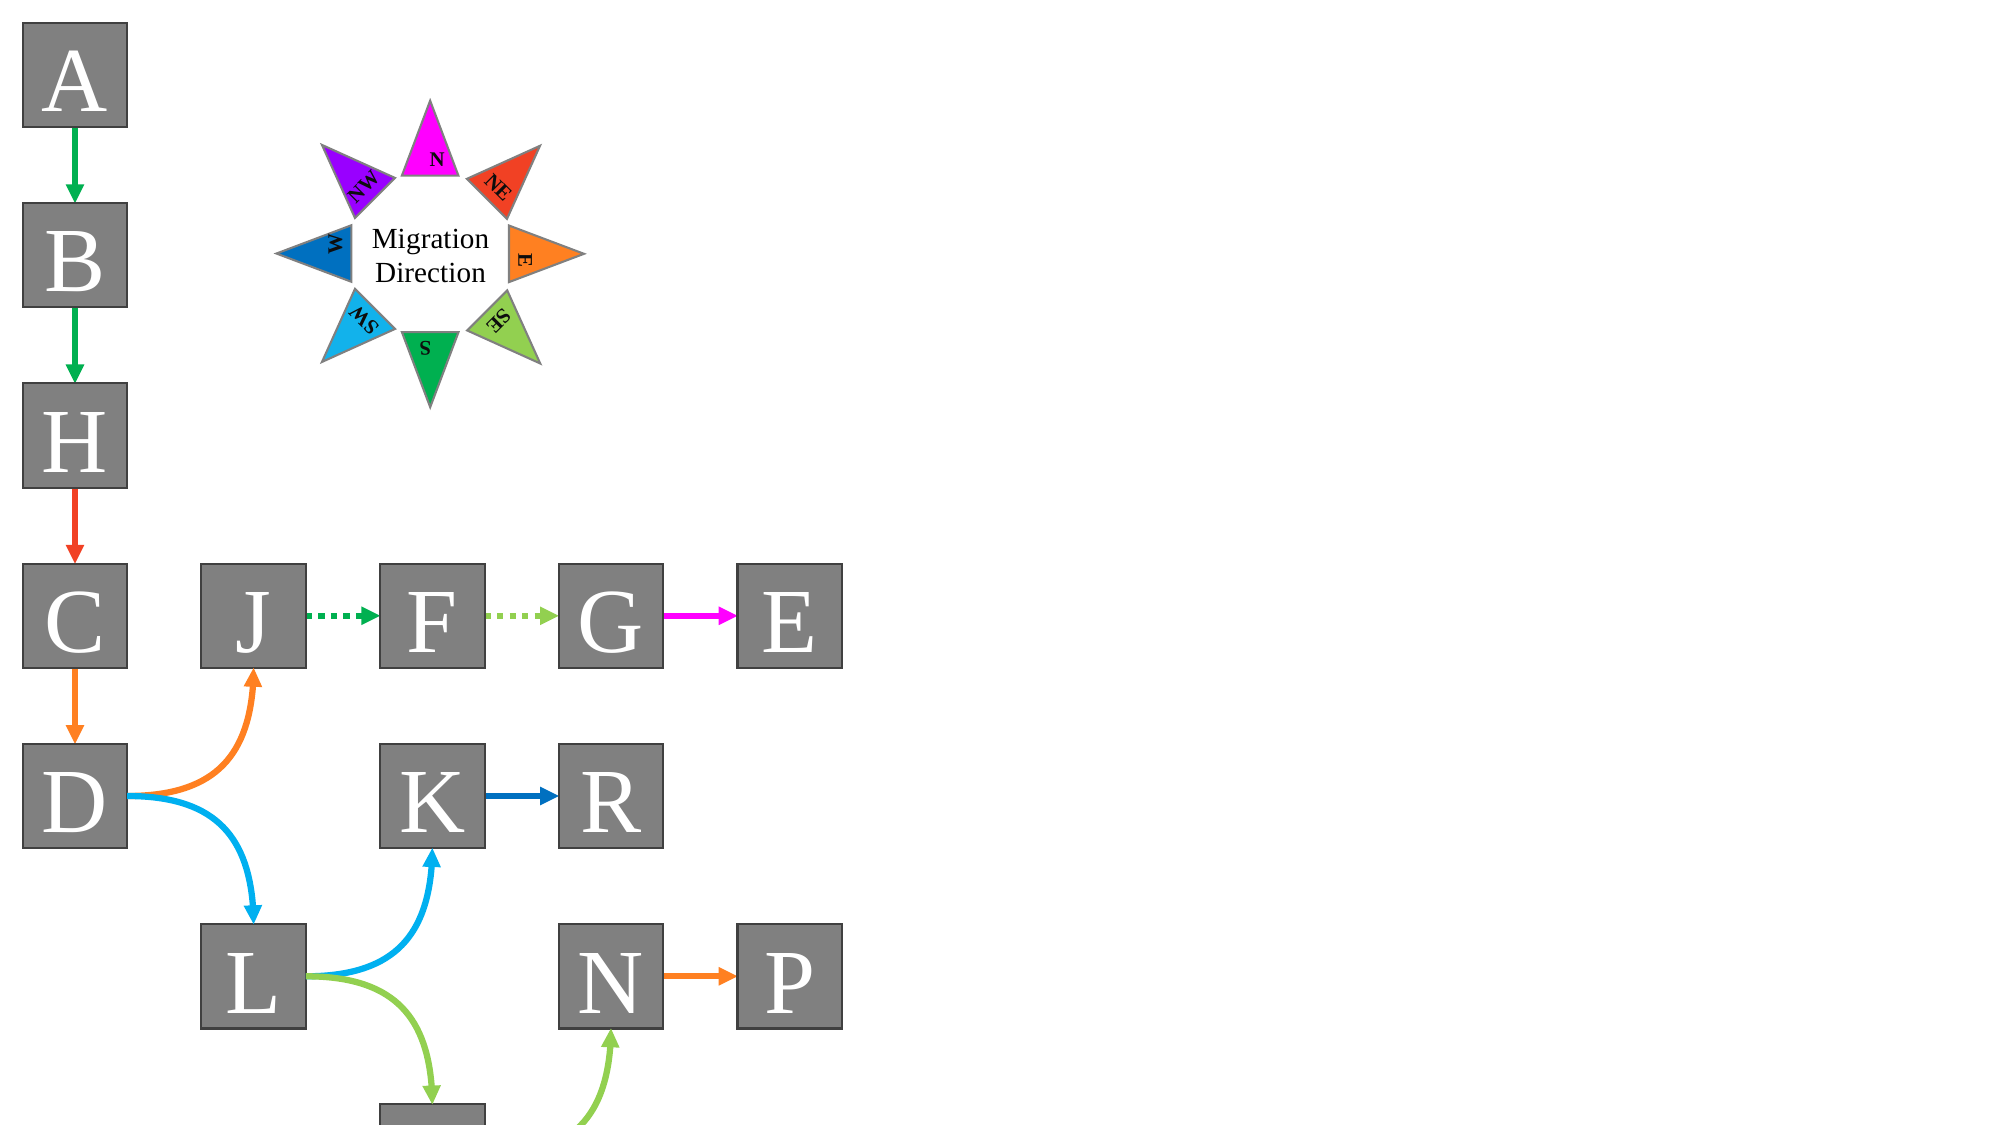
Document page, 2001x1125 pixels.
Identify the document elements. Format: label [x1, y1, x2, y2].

text_box [22, 22, 842, 1125]
